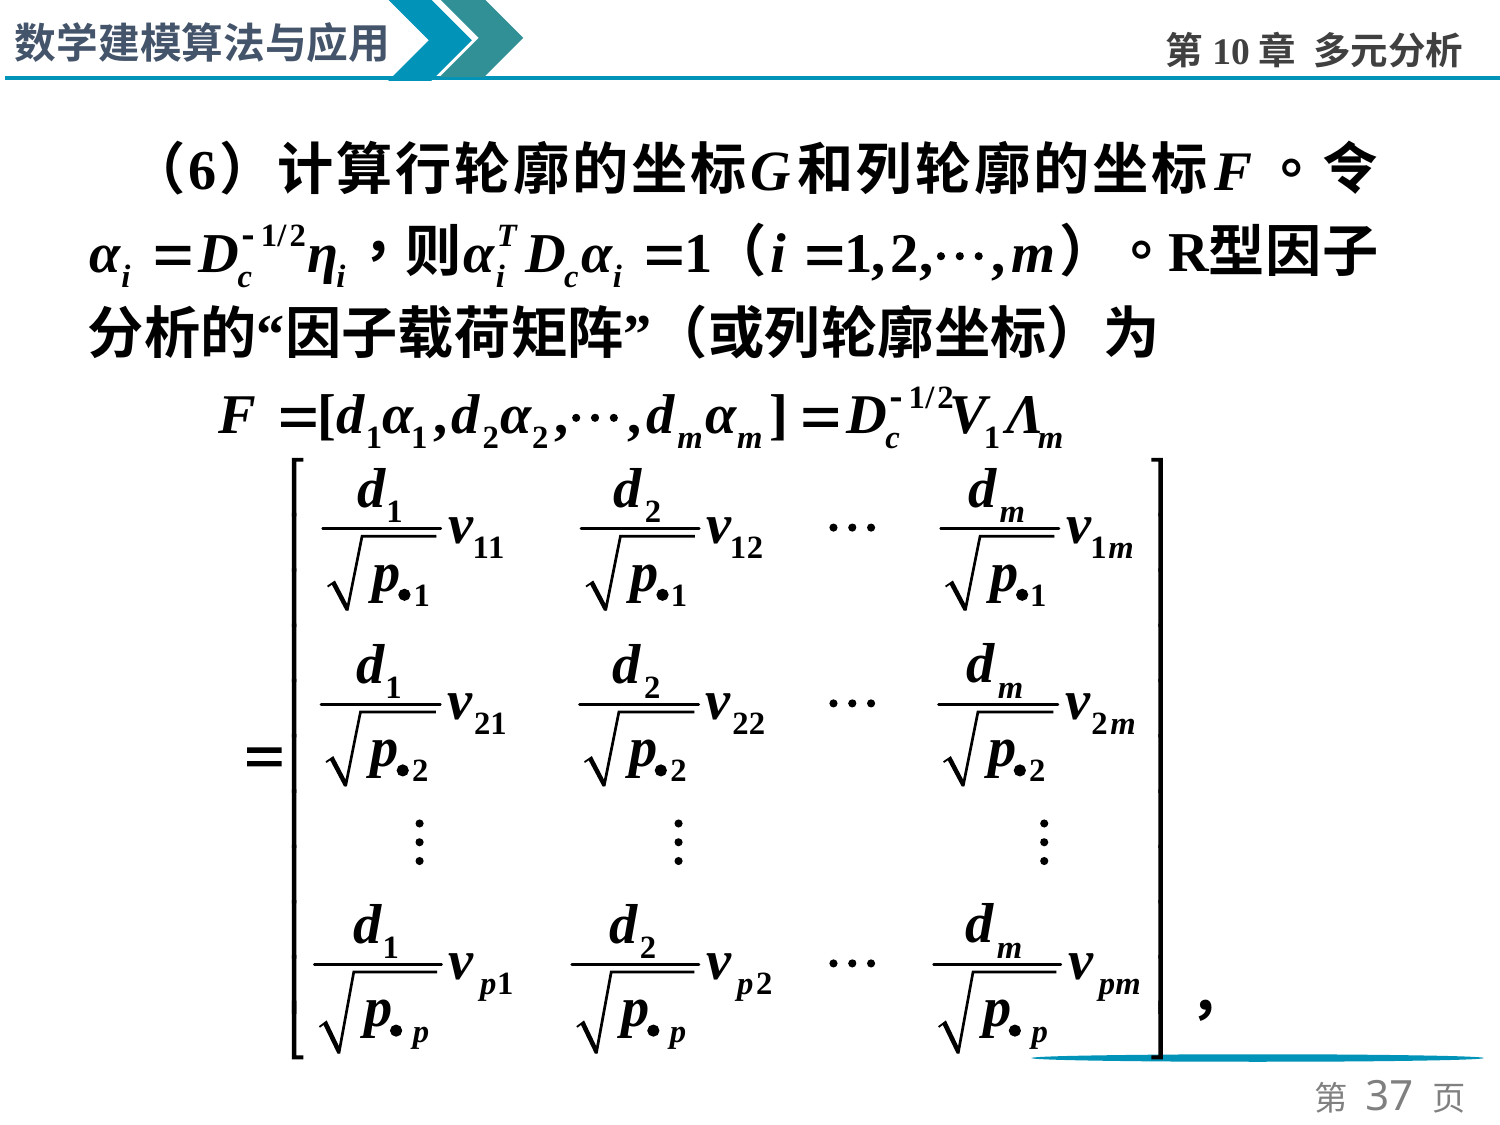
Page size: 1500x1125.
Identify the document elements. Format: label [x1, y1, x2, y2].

text_box [87, 132, 1377, 1095]
